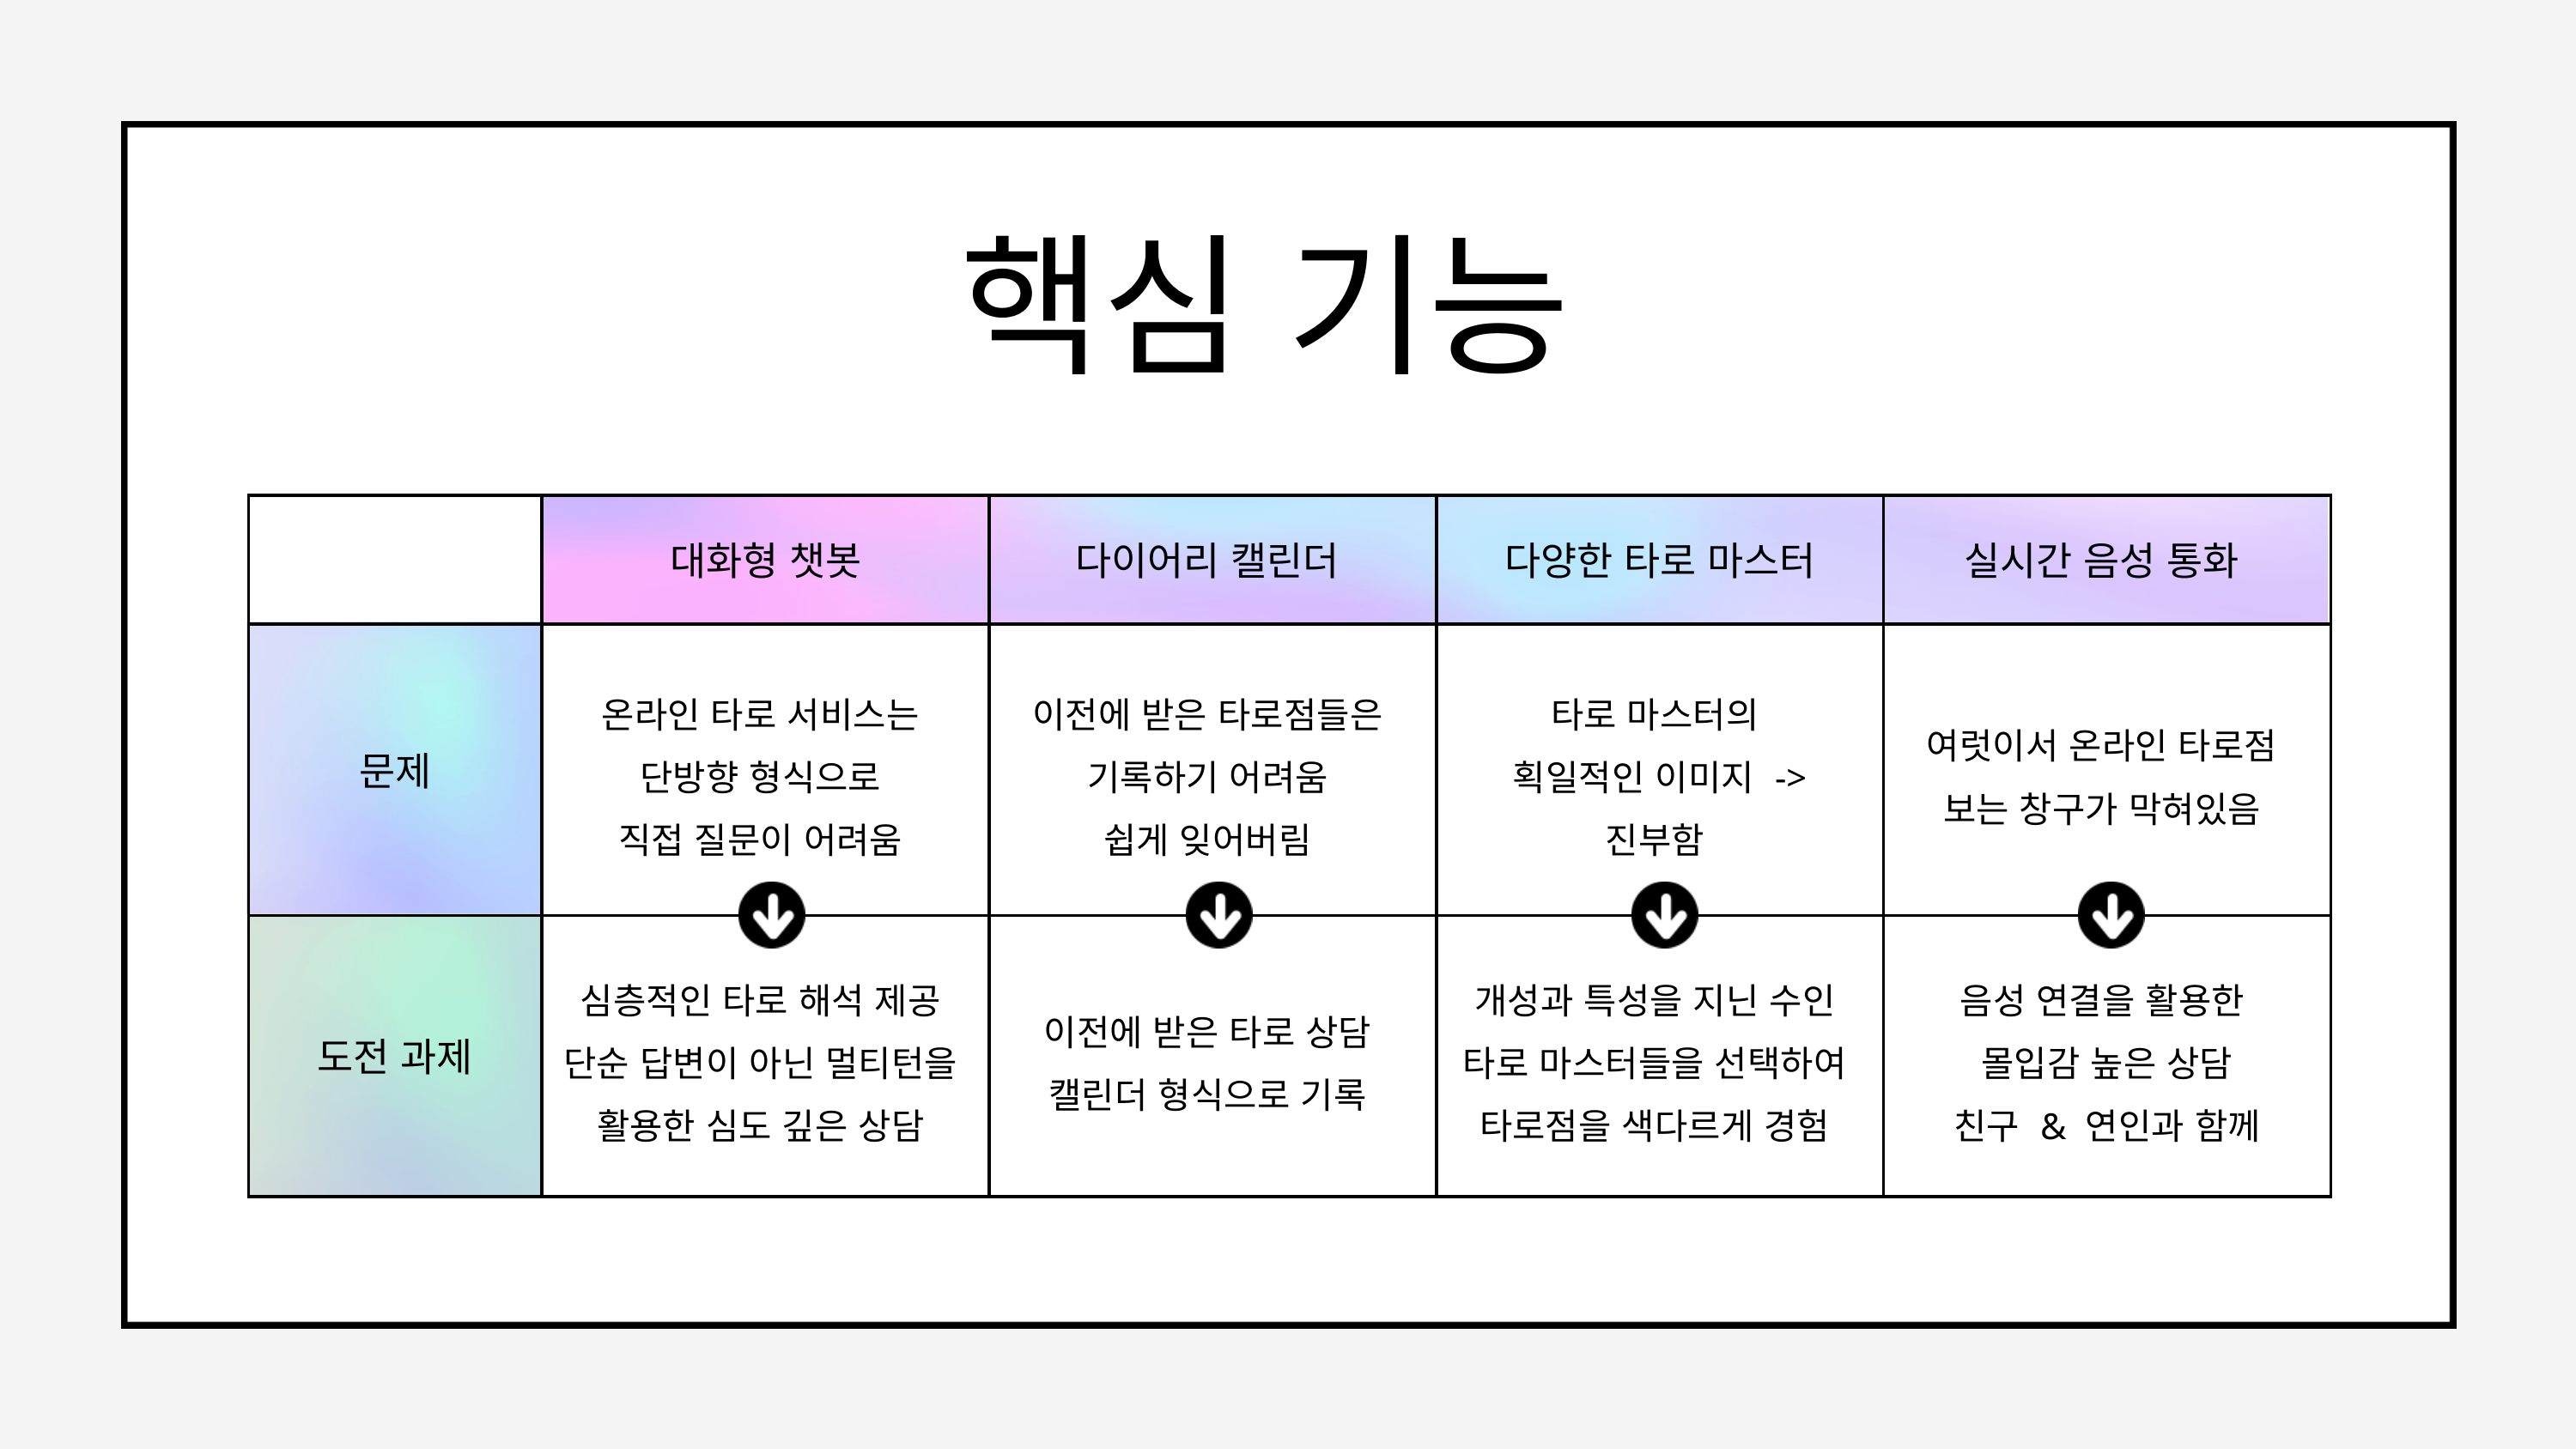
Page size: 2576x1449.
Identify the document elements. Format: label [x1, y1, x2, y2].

picture [121, 121, 2457, 1330]
